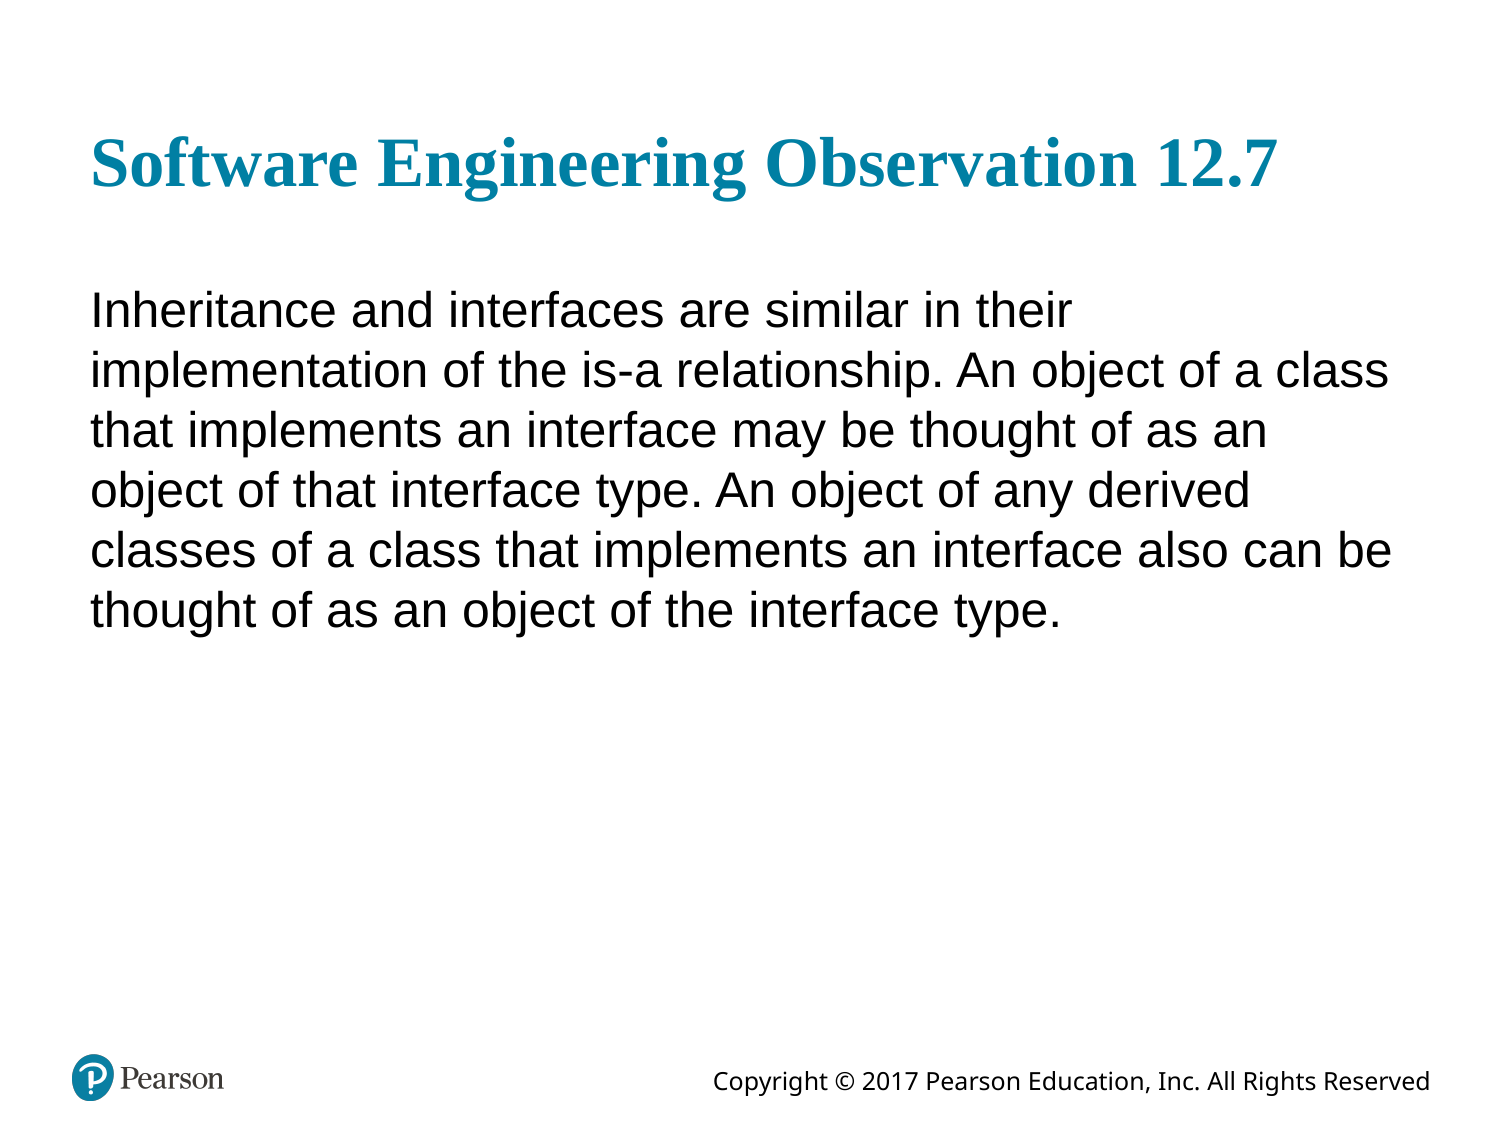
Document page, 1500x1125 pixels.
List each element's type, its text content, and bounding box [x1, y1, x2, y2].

picture [98, 1054, 224, 1101]
list Inheritance and interfaces are similar in their implementation of the is-a relationship. An object of a class that implements an interface may be thought of as an object of that interface type. An object of any derived classes of a class that implements an interface also can be thought of as an object of the interface type. [75, 262, 1425, 1005]
picture [72, 1054, 88, 1070]
title Software Engineering Observation 12.7 [75, 35, 1425, 216]
picture [80, 1063, 106, 1088]
picture [72, 1087, 83, 1101]
